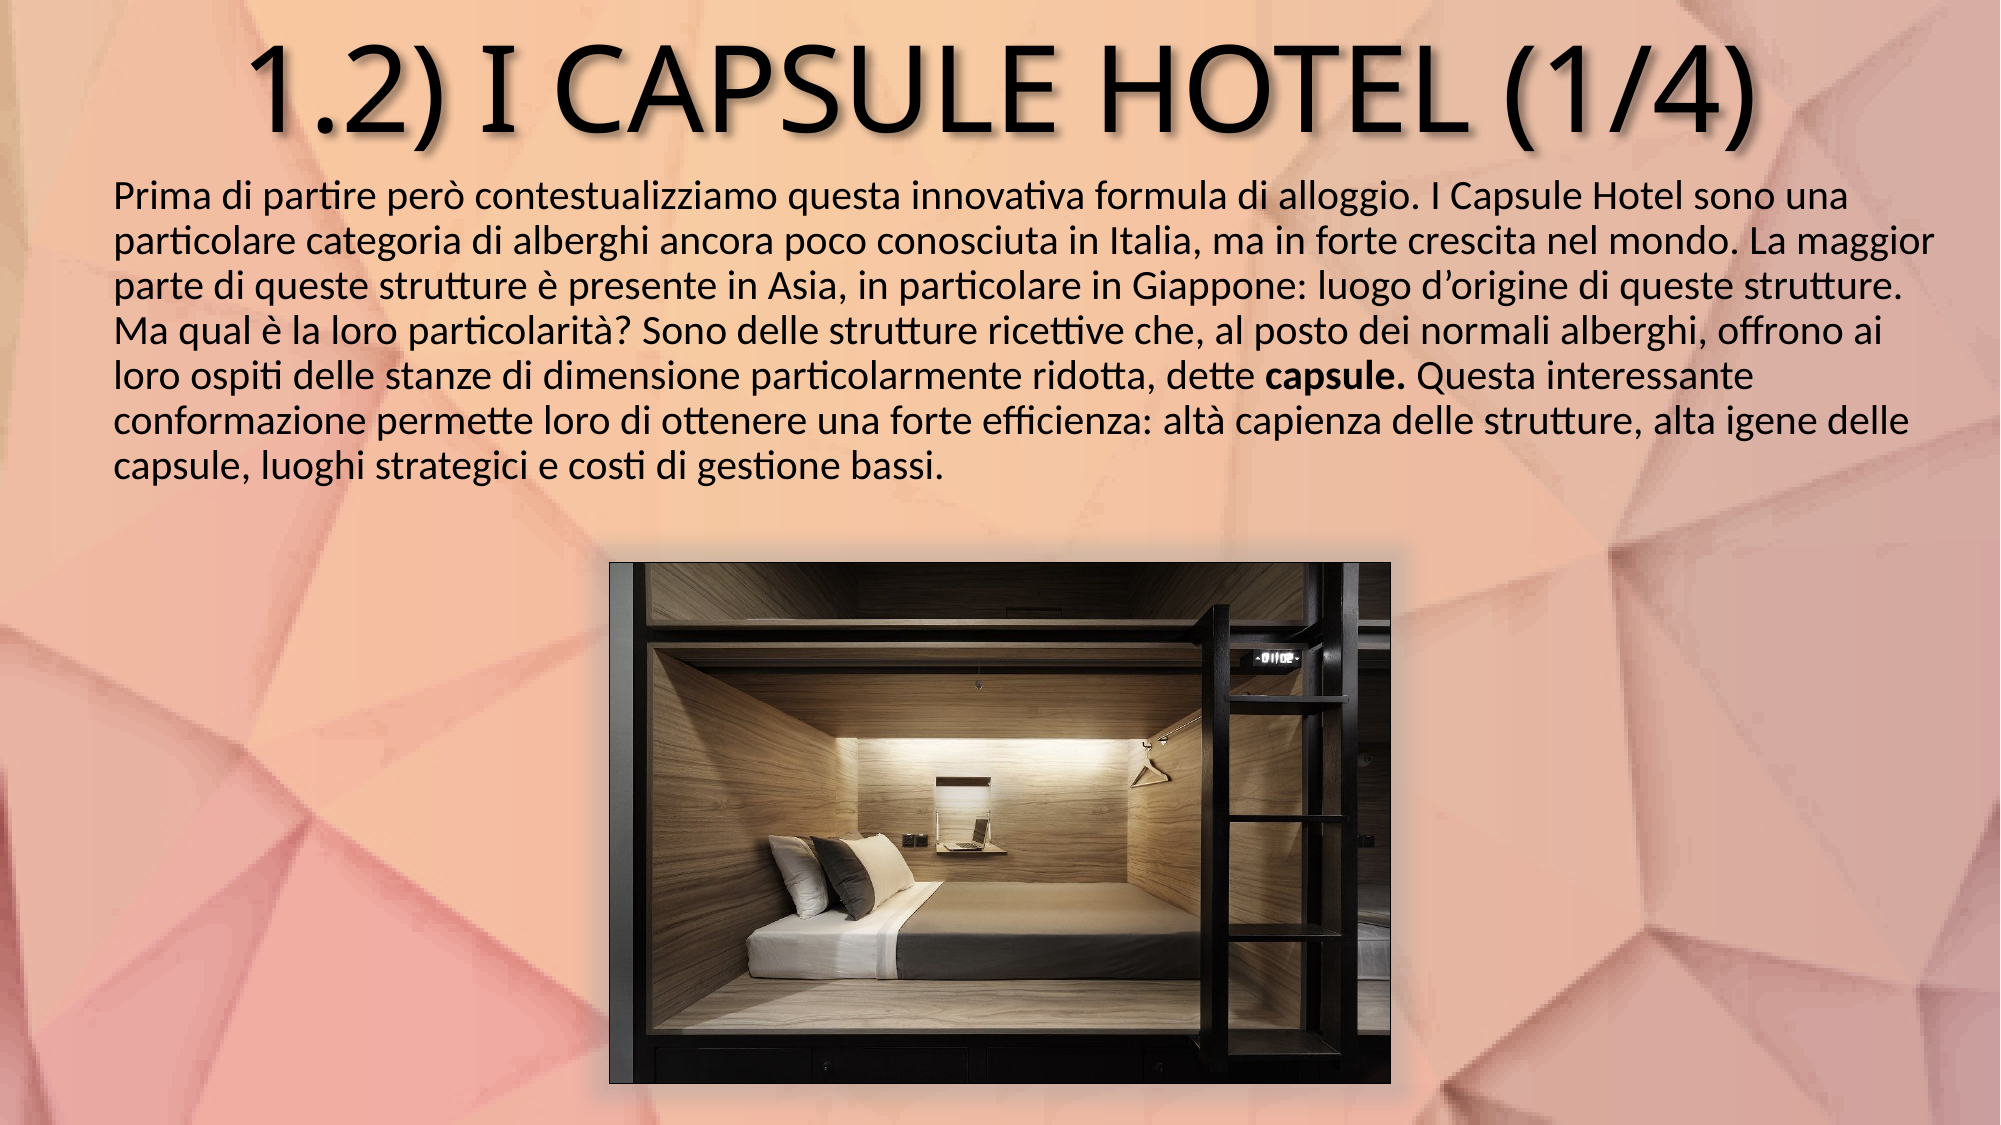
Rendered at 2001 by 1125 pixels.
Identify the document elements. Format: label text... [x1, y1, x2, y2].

picture [0, 0, 2001, 1125]
list Prima di partire però contestualizziamo questa innovativa formula di alloggio. I Capsule Hotel sono una particolare categoria di alberghi ancora poco conosciuta in Italia, ma in forte crescita nel mondo. La maggior parte di queste strutture è presente in Asia, in particolare in Giappone: luogo d’origine di queste strutture. Ma qual è la loro particolarità? Sono delle strutture ricettive che, al posto dei normali alberghi, offrono ai loro ospiti delle stanze di dimensione particolarmente ridotta, dette capsule. Questa interessante conformazione permette loro di ottenere una forte efficienza: altà capienza delle strutture, alta igene delle capsule, luoghi strategici e costi di gestione bassi. [105, 165, 1951, 909]
title 1.2) I CAPSULE HOTEL (1/4) [105, 8, 1895, 165]
